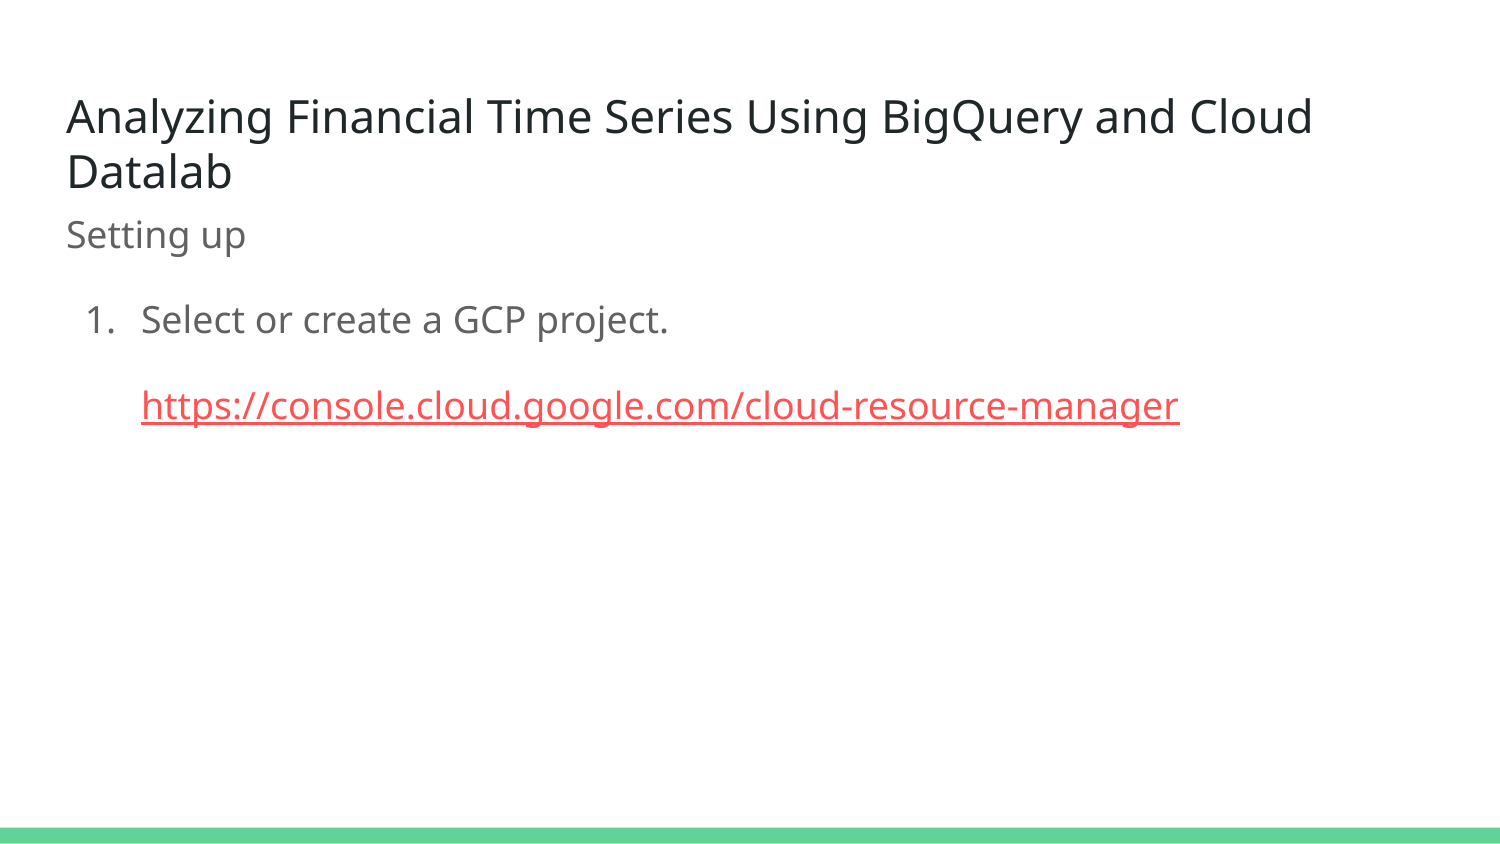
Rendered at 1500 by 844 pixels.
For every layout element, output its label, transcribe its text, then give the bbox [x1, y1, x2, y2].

title Analyzing Financial Time Series Using BigQuery and Cloud Datalab [51, 72, 1449, 167]
list Setting up Select or create a GCP project. https://console.cloud.google.com/cloud-resource-manager [51, 189, 1449, 750]
